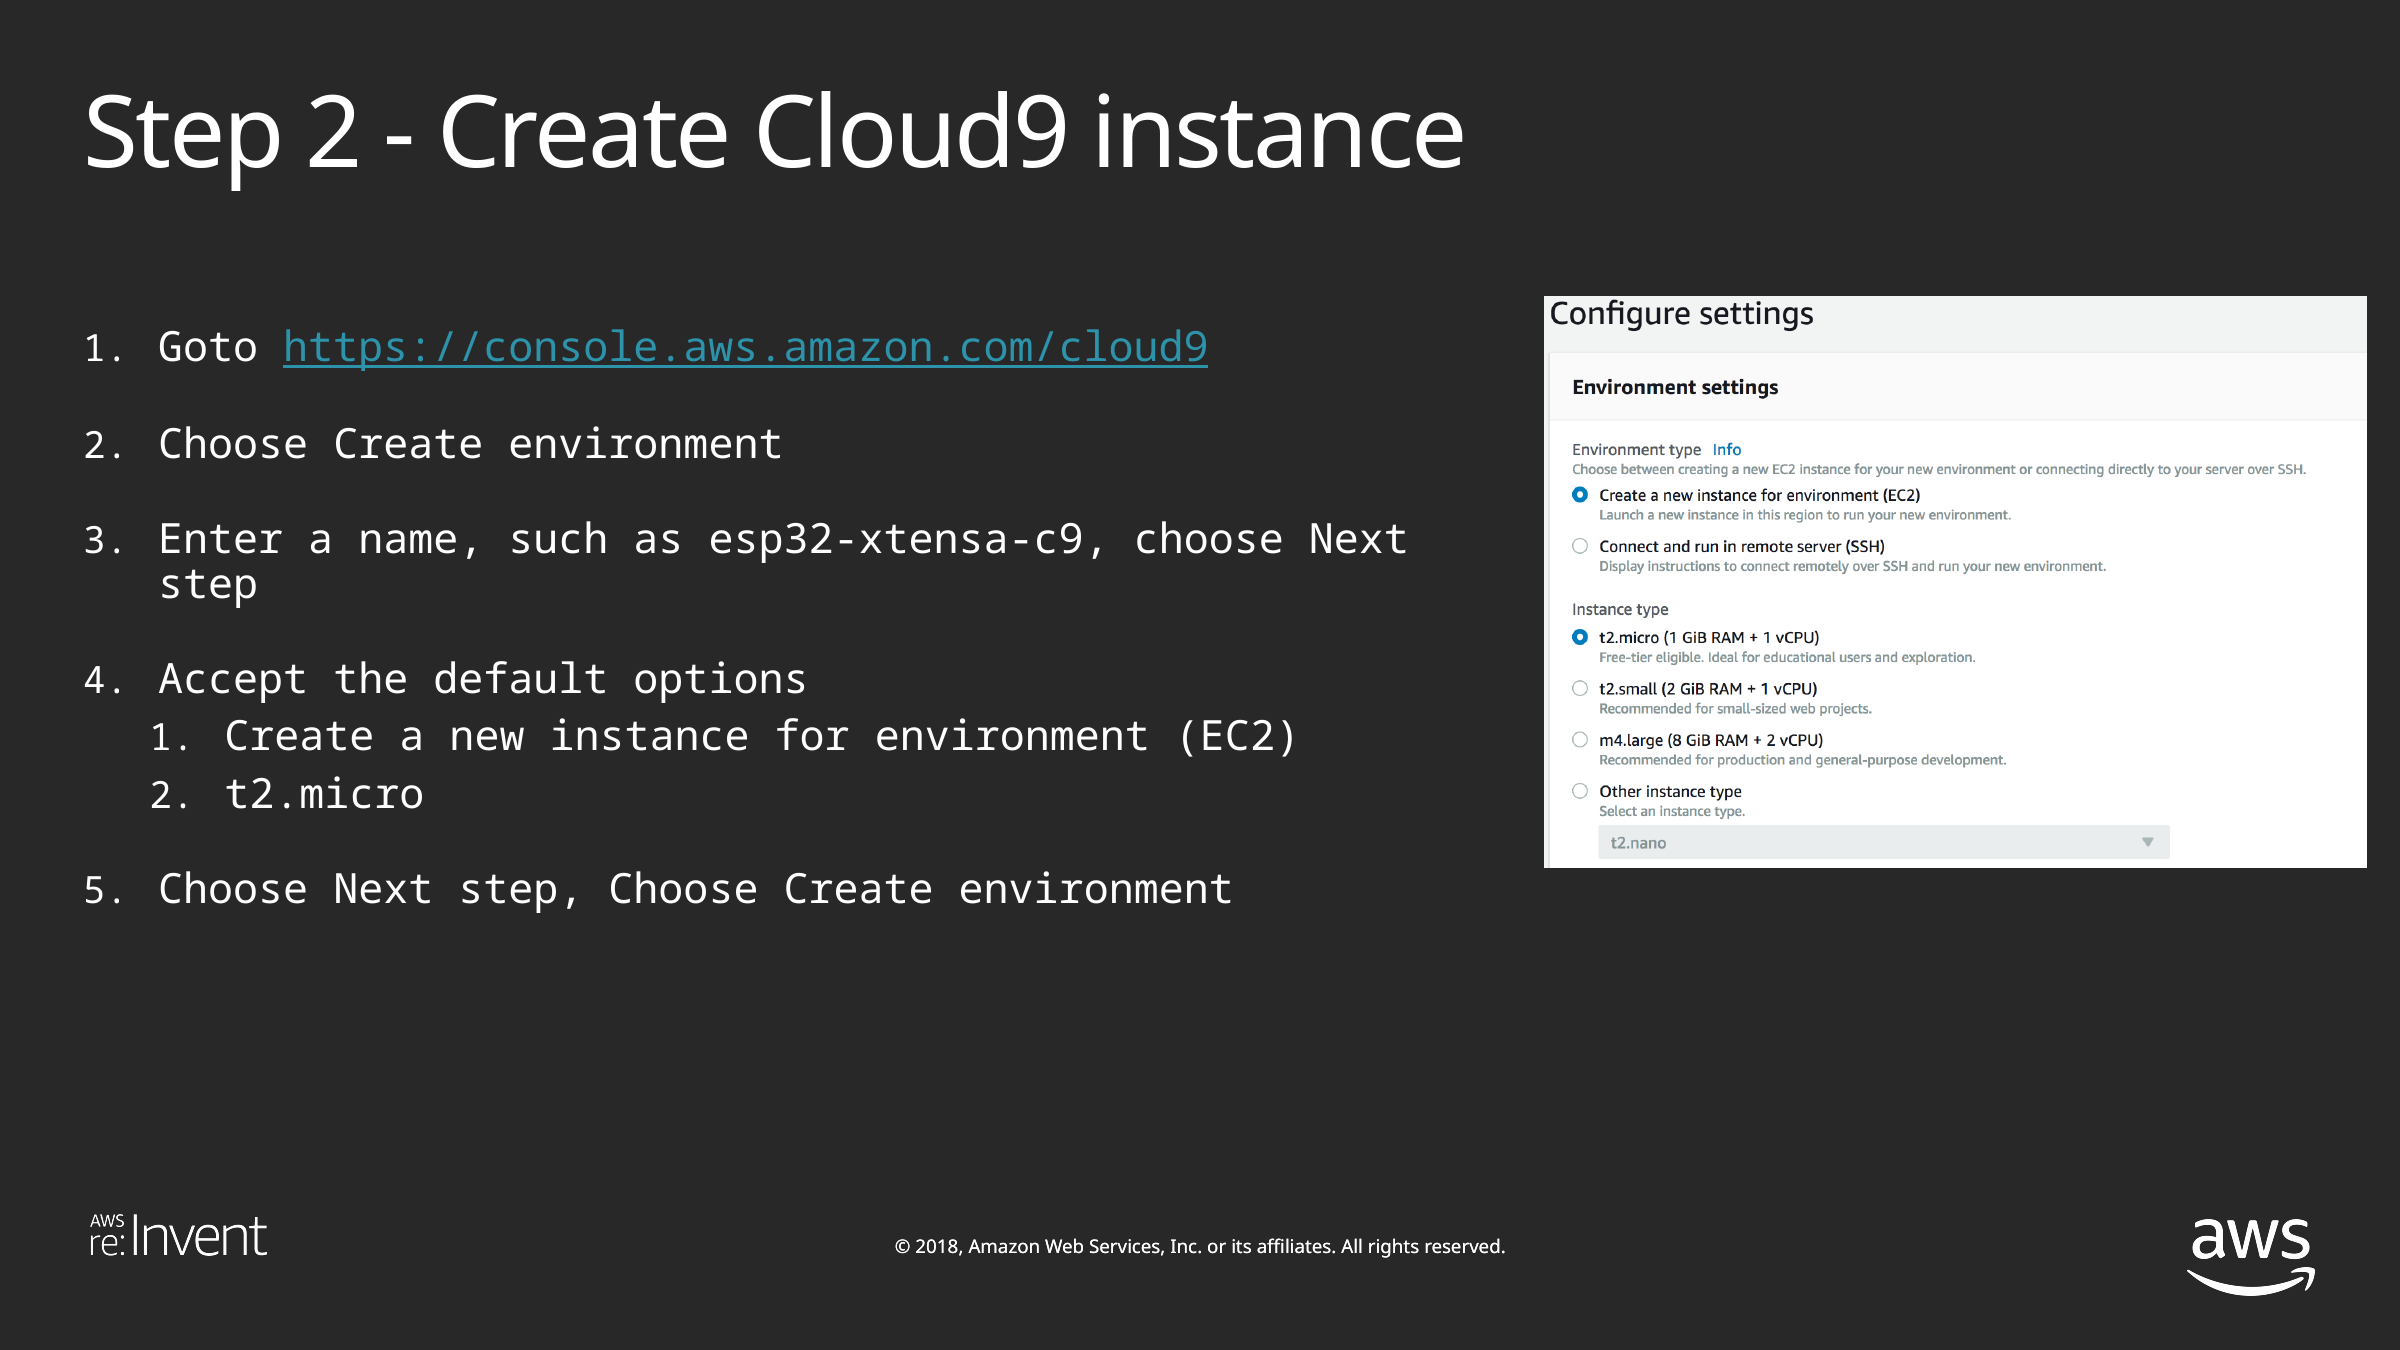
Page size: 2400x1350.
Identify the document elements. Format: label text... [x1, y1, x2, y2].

picture [90, 1224, 267, 1256]
list Goto https://console.aws.amazon.com/cloud9 Choose Create environment Enter a name, such as esp32-xtensa-c9, choose Next step Accept the default options Create a new instance for environment (EC2) t2.micro Choose Next step, Choose Create environment [53, 296, 1545, 1224]
title Step 2 - Create Cloud9 instance [53, 57, 2400, 235]
picture [1544, 296, 2368, 869]
picture [2187, 1219, 2315, 1296]
